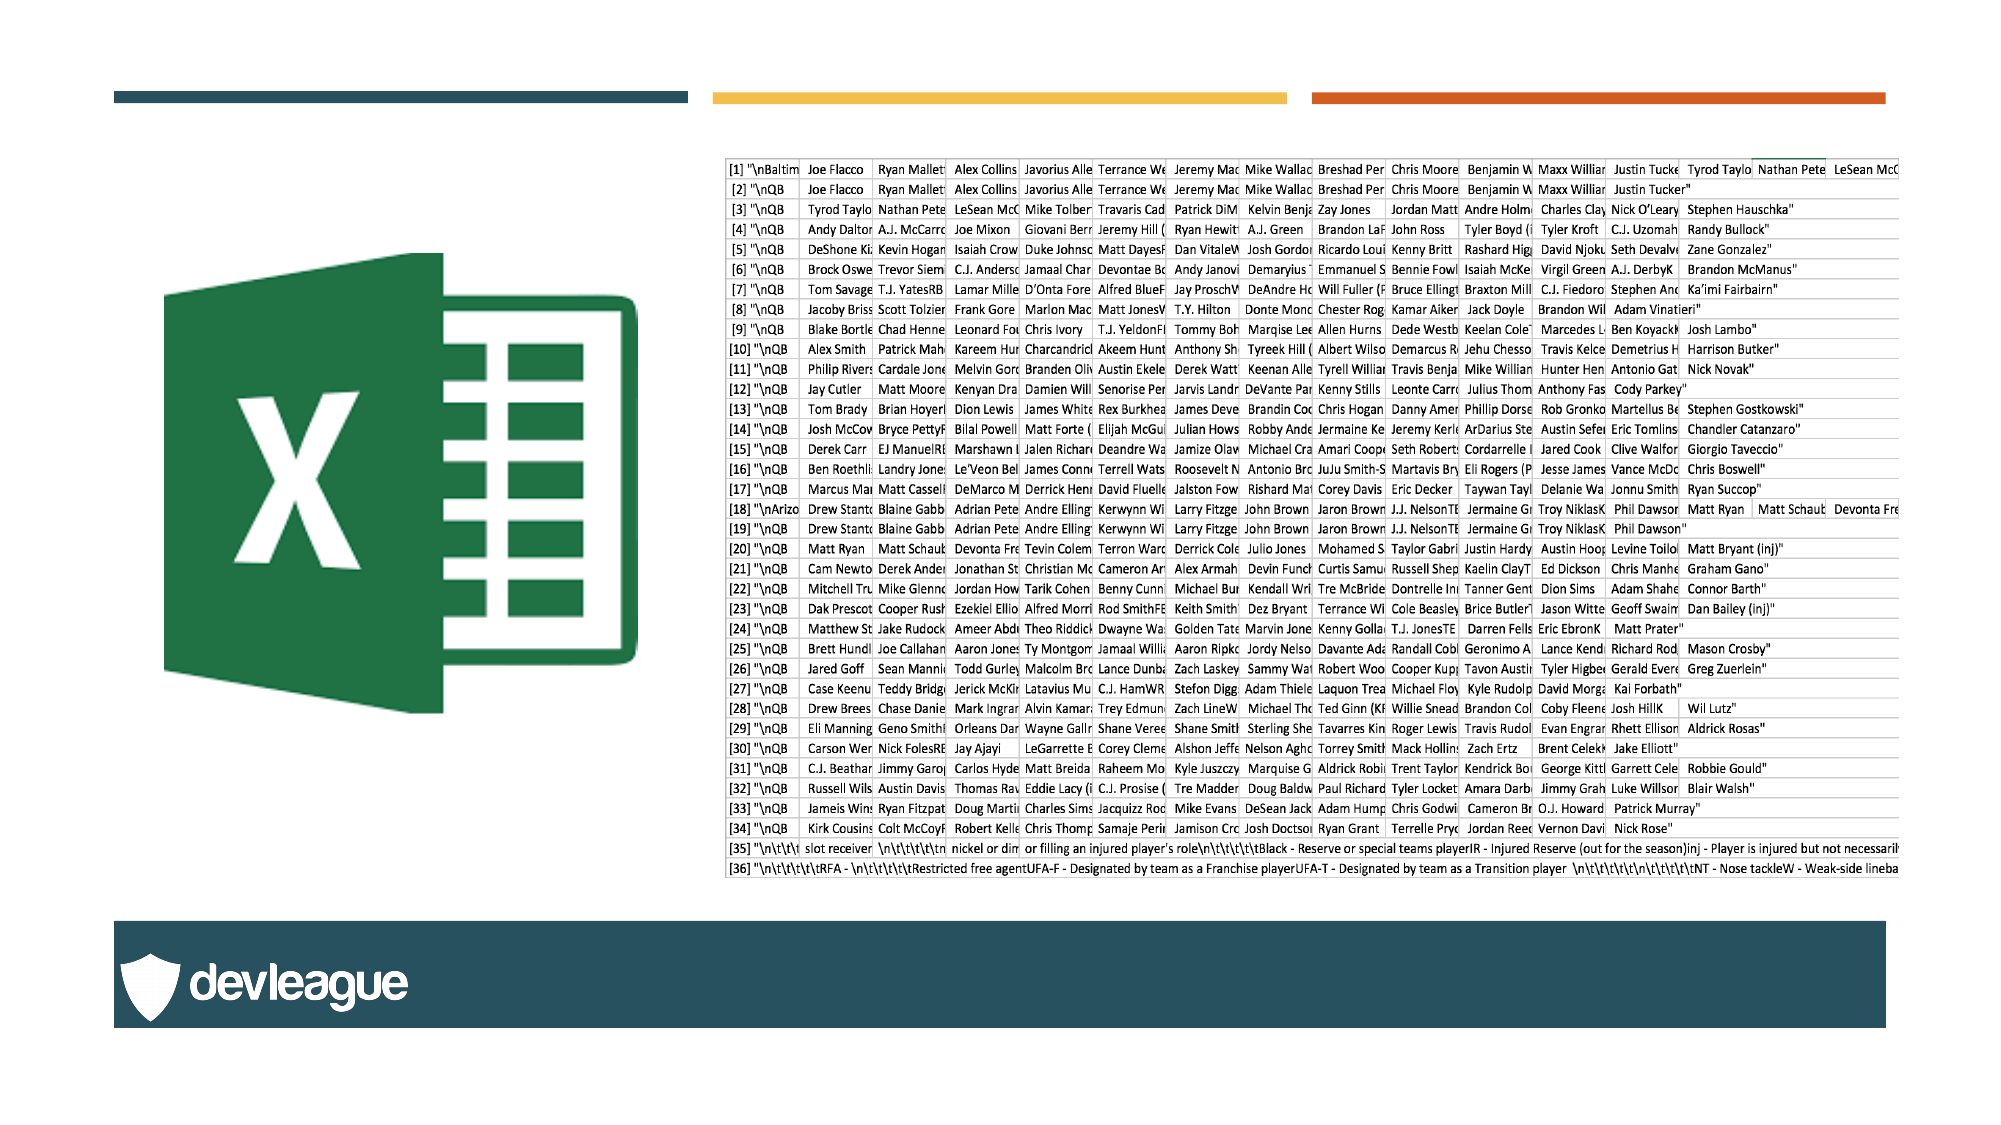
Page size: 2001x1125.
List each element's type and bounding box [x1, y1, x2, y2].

text_box [113, 90, 689, 104]
picture [164, 253, 638, 716]
text_box [113, 920, 1887, 1029]
text_box [712, 91, 1288, 105]
text_box [1311, 91, 1887, 105]
picture [725, 158, 1899, 878]
picture [120, 953, 412, 1022]
